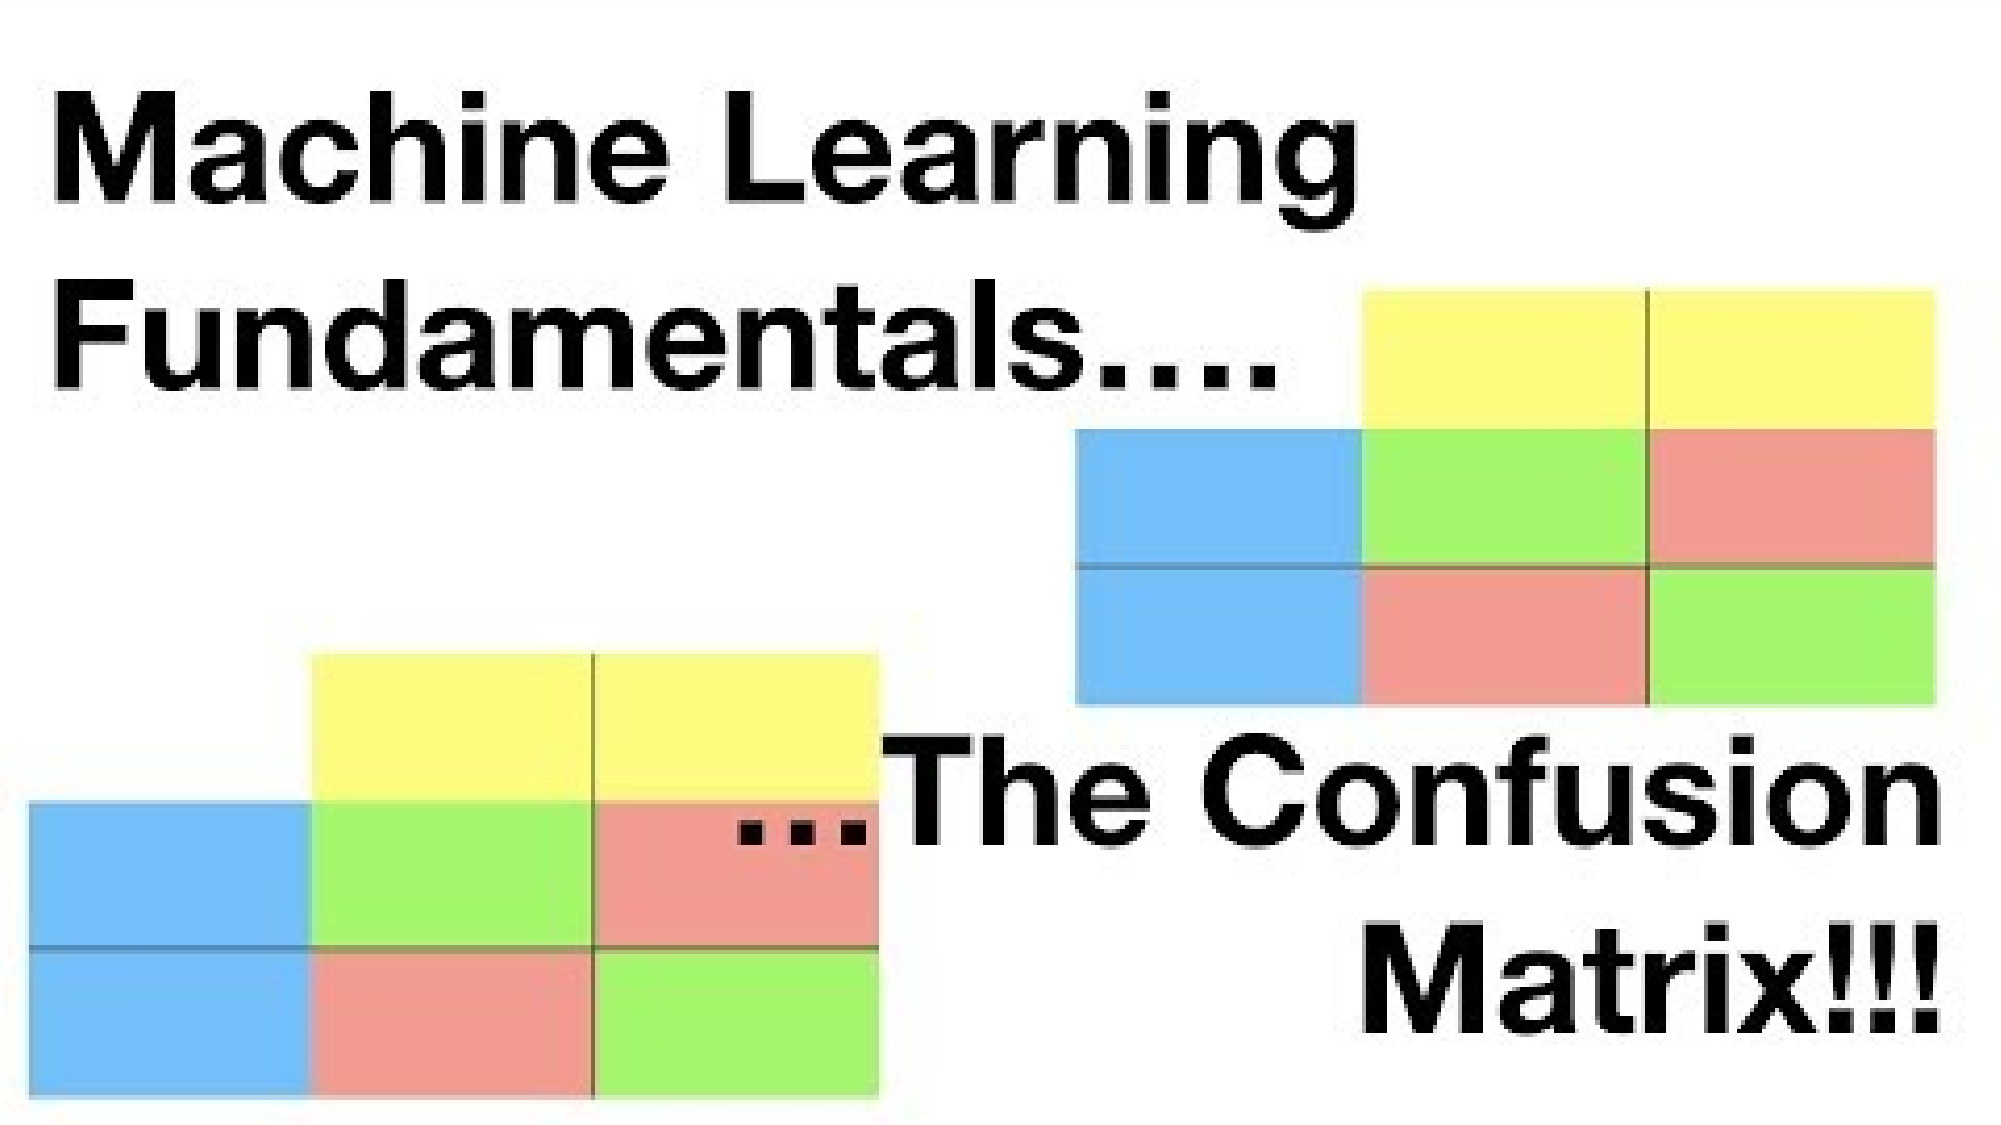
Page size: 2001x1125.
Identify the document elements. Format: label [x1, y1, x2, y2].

text_box [0, 0, 2000, 1125]
